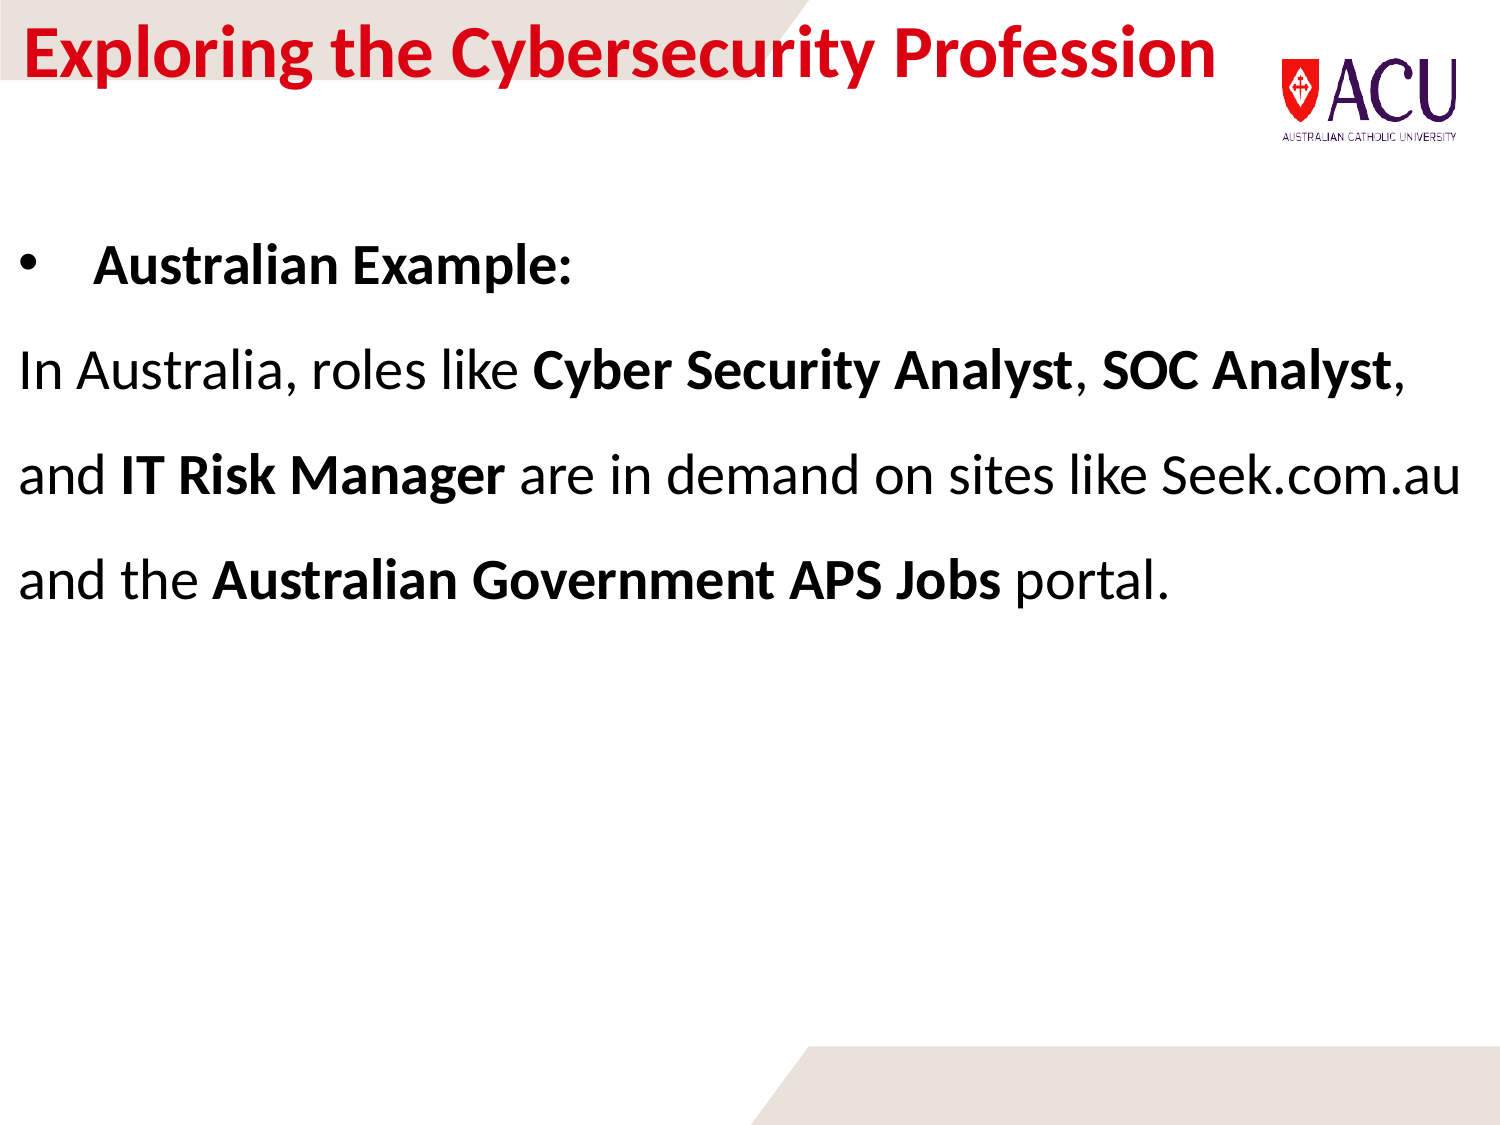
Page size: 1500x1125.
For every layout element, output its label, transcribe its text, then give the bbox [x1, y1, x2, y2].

title Exploring the Cybersecurity Profession [3, 0, 1500, 190]
text_box Australian Example: In Australia, roles like Cyber Security Analyst, SOC Analyst, and IT Risk Manager are in demand on sites like Seek.com.au and the Australian Government APS Jobs portal. [3, 183, 1497, 619]
